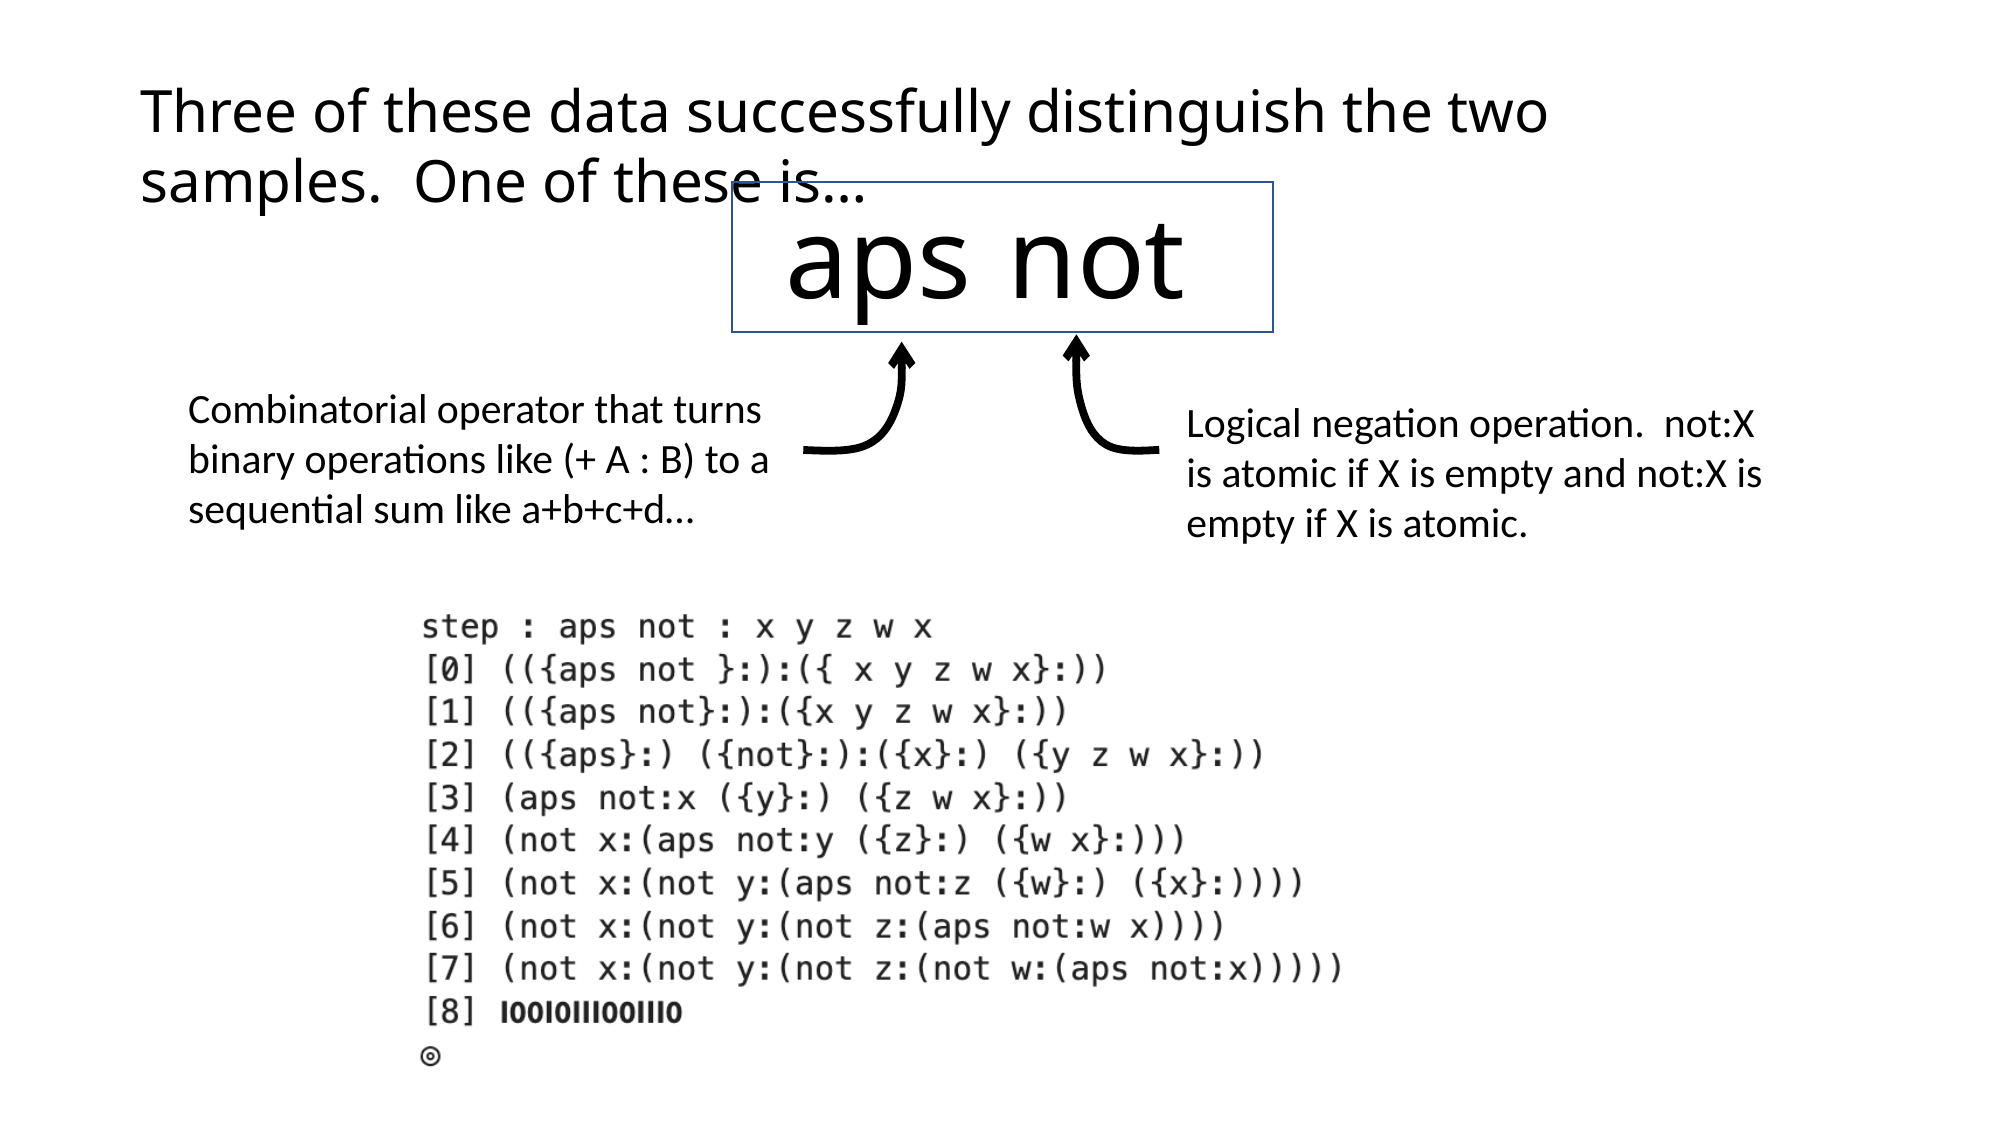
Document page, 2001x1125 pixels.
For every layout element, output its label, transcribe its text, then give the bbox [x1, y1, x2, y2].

text_box Combinatorial operator that turns binary operations like (+ A : B) to a sequential sum like a+b+c+d… [173, 374, 836, 540]
text_box Three of these data successfully distinguish the two samples. One of these is… [125, 66, 1796, 154]
text_box [803, 341, 910, 452]
text_box [731, 181, 1274, 333]
picture [395, 598, 1367, 1080]
text_box [1069, 334, 1160, 452]
text_box Logical negation operation. not:X is atomic if X is empty and not:X is empty if X is atomic. [1171, 388, 1796, 554]
text_box aps not [0, 154, 2000, 334]
